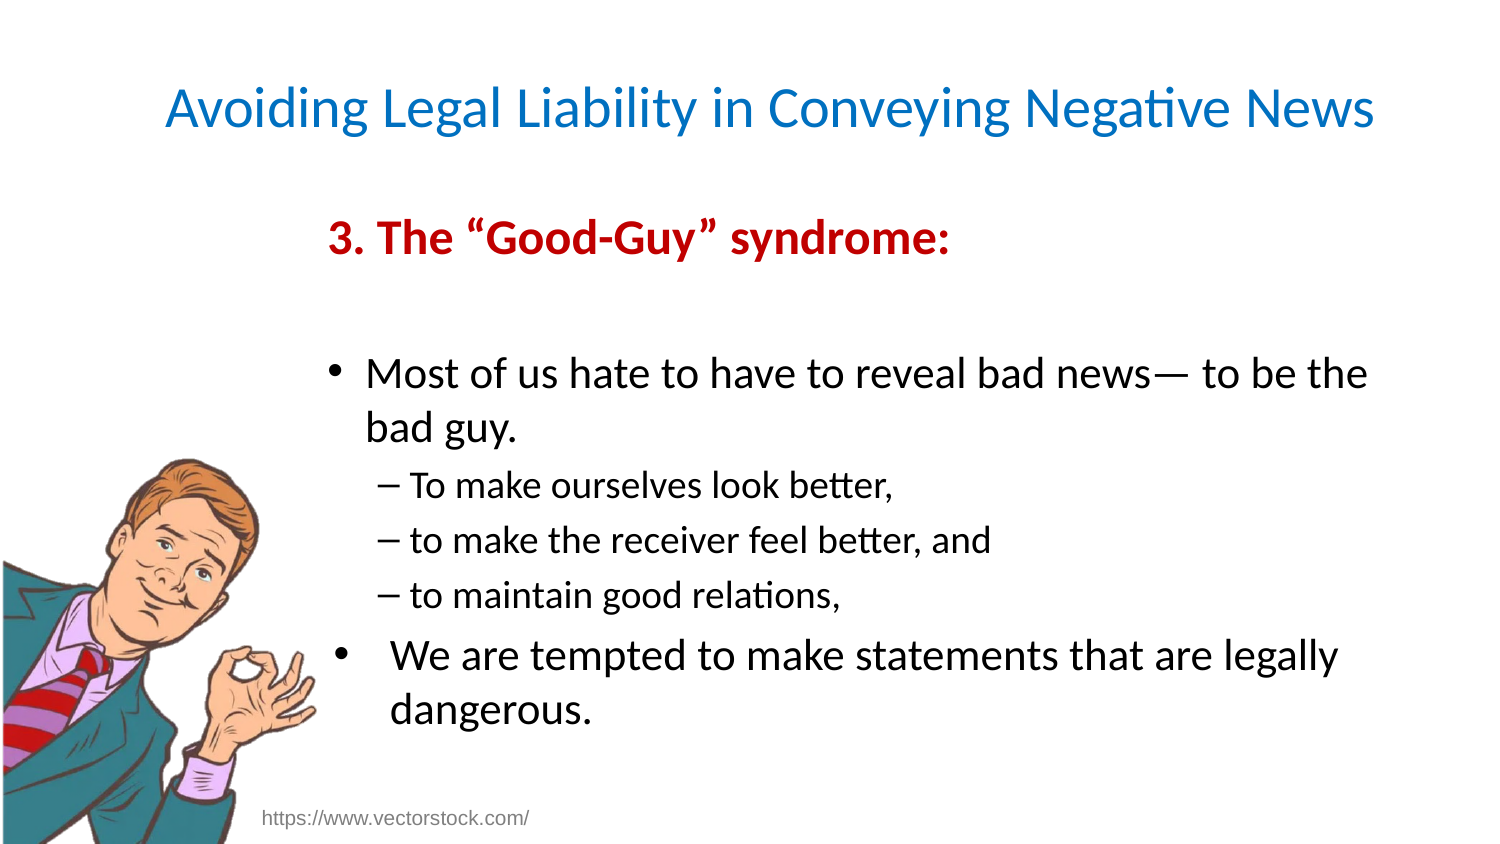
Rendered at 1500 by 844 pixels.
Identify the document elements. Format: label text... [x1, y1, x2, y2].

picture [0, 449, 387, 844]
text_box https://www.vectorstock.com/ [392, 797, 545, 838]
title Avoiding Legal Liability in Conveying Negative News [150, 33, 1425, 175]
list 3. The “Good-Guy” syndrome: Most of us hate to have to reveal bad news— to be the bad guy. To make ourselves look better, to make the receiver feel better, and to maintain good relations, We are tempted to make statements that are legally dangerous. [312, 196, 1425, 754]
